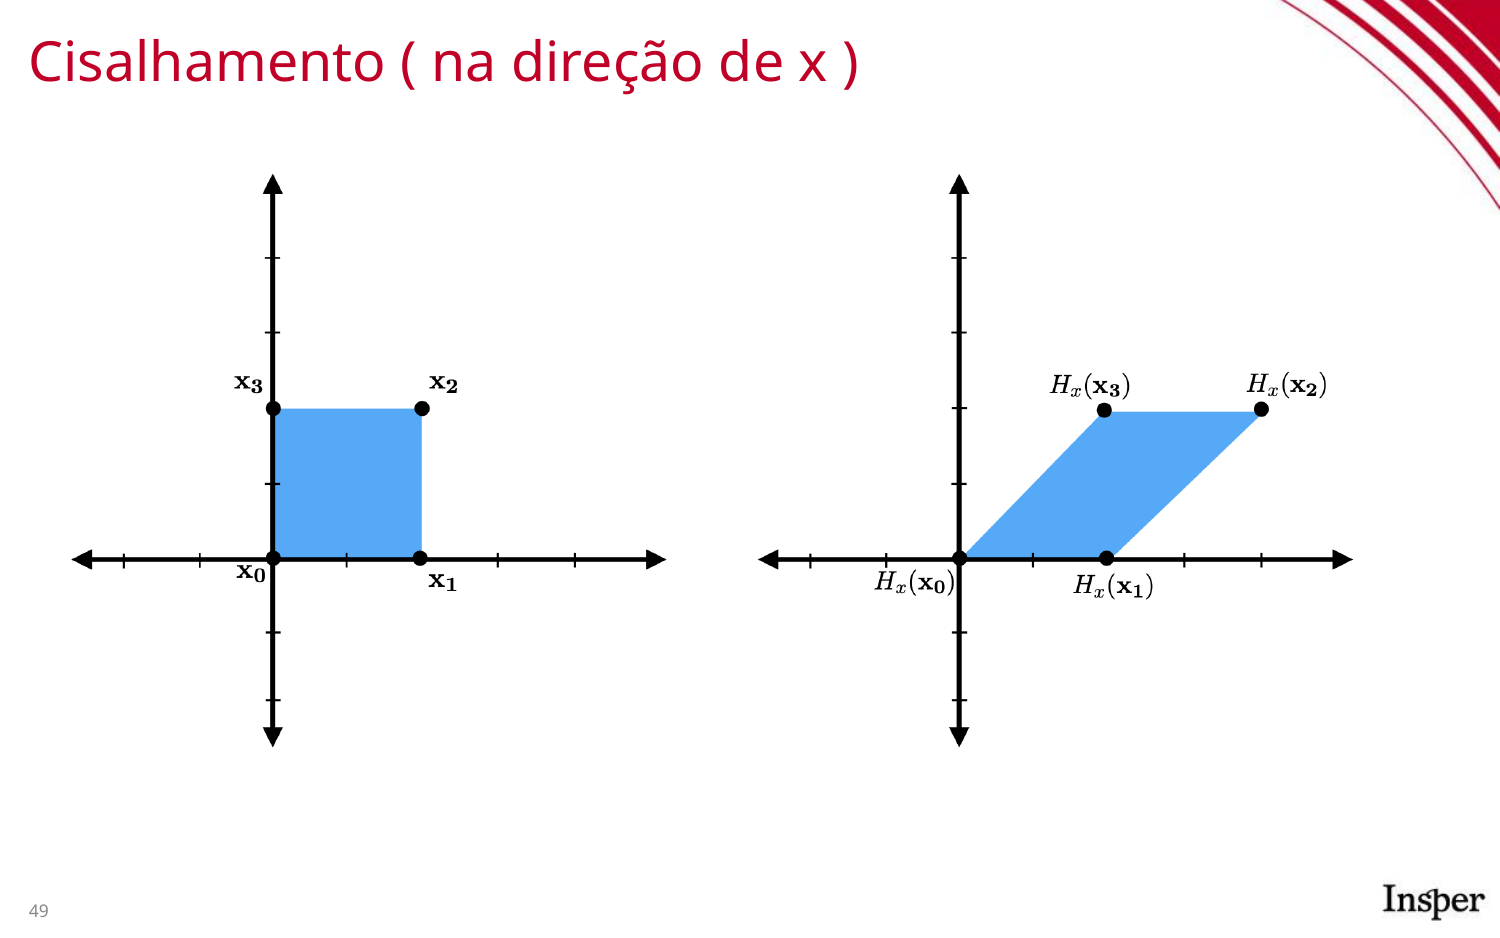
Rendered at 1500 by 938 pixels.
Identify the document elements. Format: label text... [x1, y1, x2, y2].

title Cisalhamento ( na direção de x ) [13, 18, 1397, 104]
slide_number 49 [0, 887, 78, 938]
picture [57, 0, 1500, 938]
